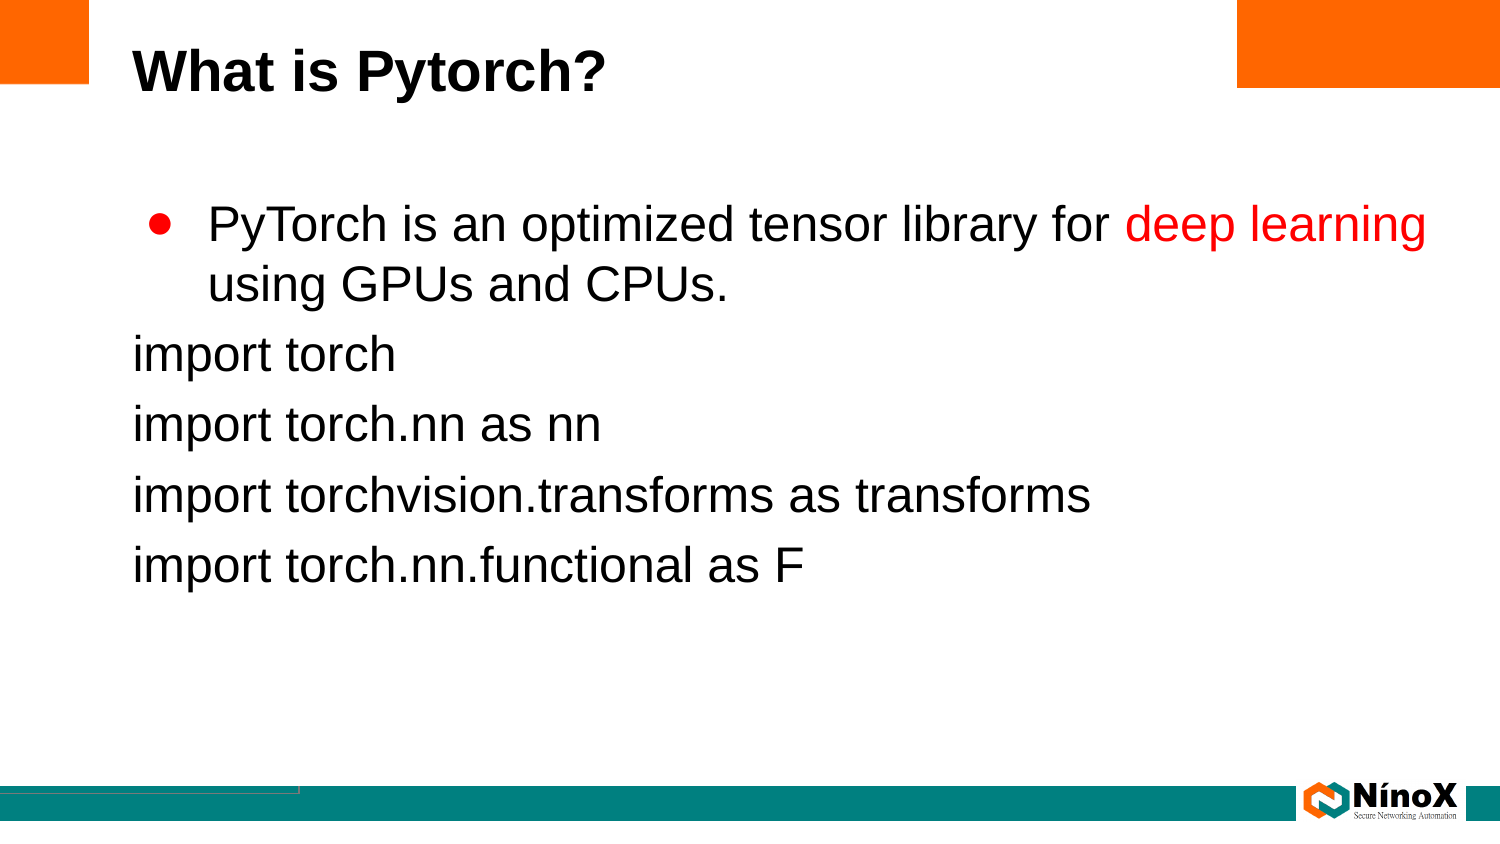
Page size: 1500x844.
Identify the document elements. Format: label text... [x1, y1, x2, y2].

picture [0, 0, 89, 86]
picture [0, 779, 1500, 822]
list PyTorch is an optimized tensor library for deep learning using GPUs and CPUs. import torch import torch.nn as nn import torchvision.transforms as transforms import torch.nn.functional as F [132, 190, 1468, 737]
title What is Pytorch? [132, 33, 1211, 107]
picture [1237, 0, 1500, 88]
